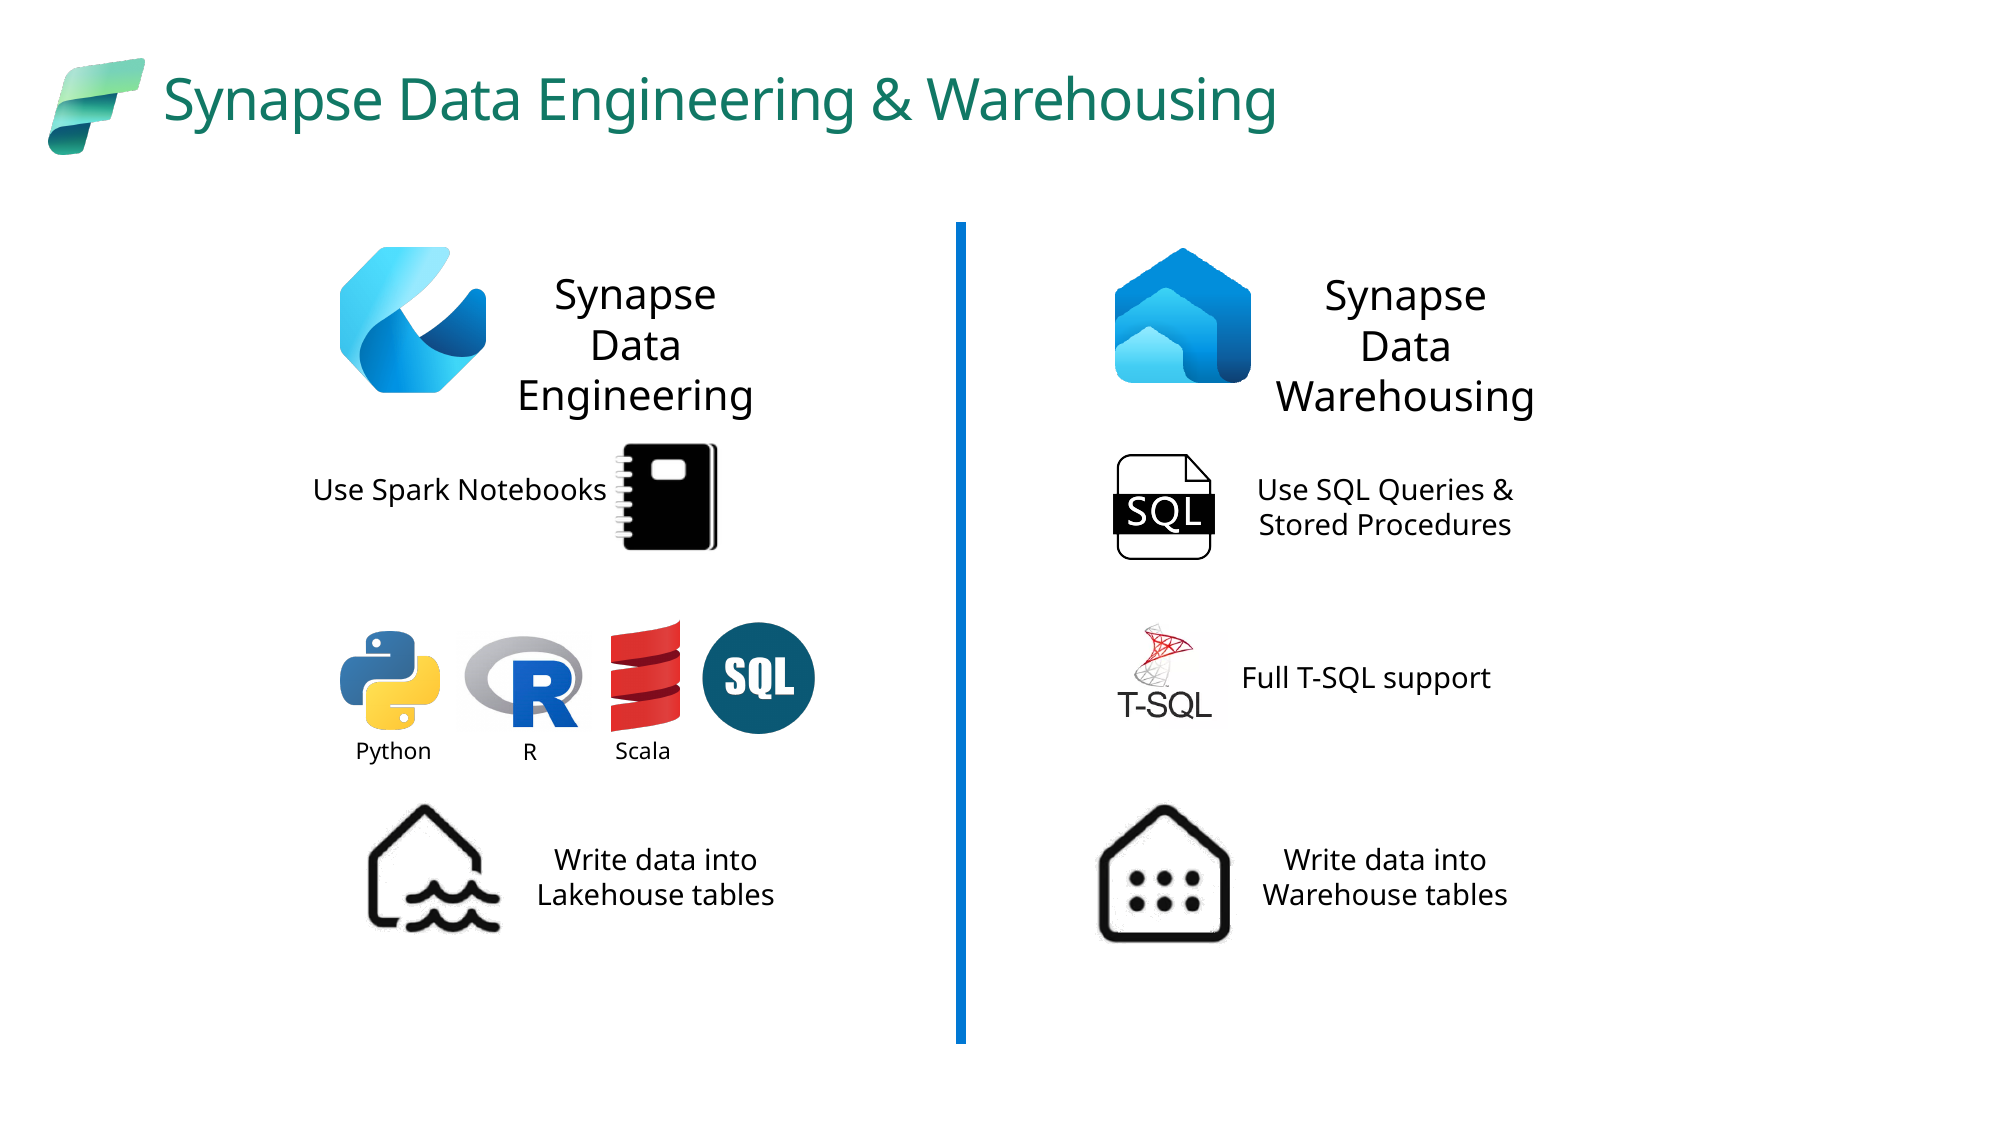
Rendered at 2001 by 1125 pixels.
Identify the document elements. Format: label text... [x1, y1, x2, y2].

text_box R [522, 737, 575, 766]
text_box Use SQL Queries & Stored Procedures [1233, 471, 1538, 542]
picture [48, 58, 145, 156]
picture [684, 604, 833, 752]
picture [335, 798, 510, 956]
text_box Synapse Data Warehousing [1273, 269, 1538, 420]
picture [340, 630, 440, 730]
picture [1112, 454, 1215, 560]
text_box Use Spark Notebooks [307, 471, 585, 507]
text_box Write data into Warehouse tables [1251, 841, 1538, 912]
text_box Scala [615, 736, 702, 765]
picture [456, 630, 592, 732]
text_box Python [355, 736, 442, 765]
text_box Synapse Data Engineering & Warehousing [163, 62, 1339, 133]
text_box Full T-SQL support [1228, 658, 1519, 695]
picture [610, 619, 681, 732]
text_box Write data into Lakehouse tables [510, 841, 809, 912]
picture [1088, 234, 1277, 407]
picture [1099, 621, 1228, 730]
picture [585, 411, 759, 585]
text_box Synapse Data Engineering [503, 268, 768, 419]
picture [1062, 794, 1251, 954]
picture [340, 247, 486, 394]
